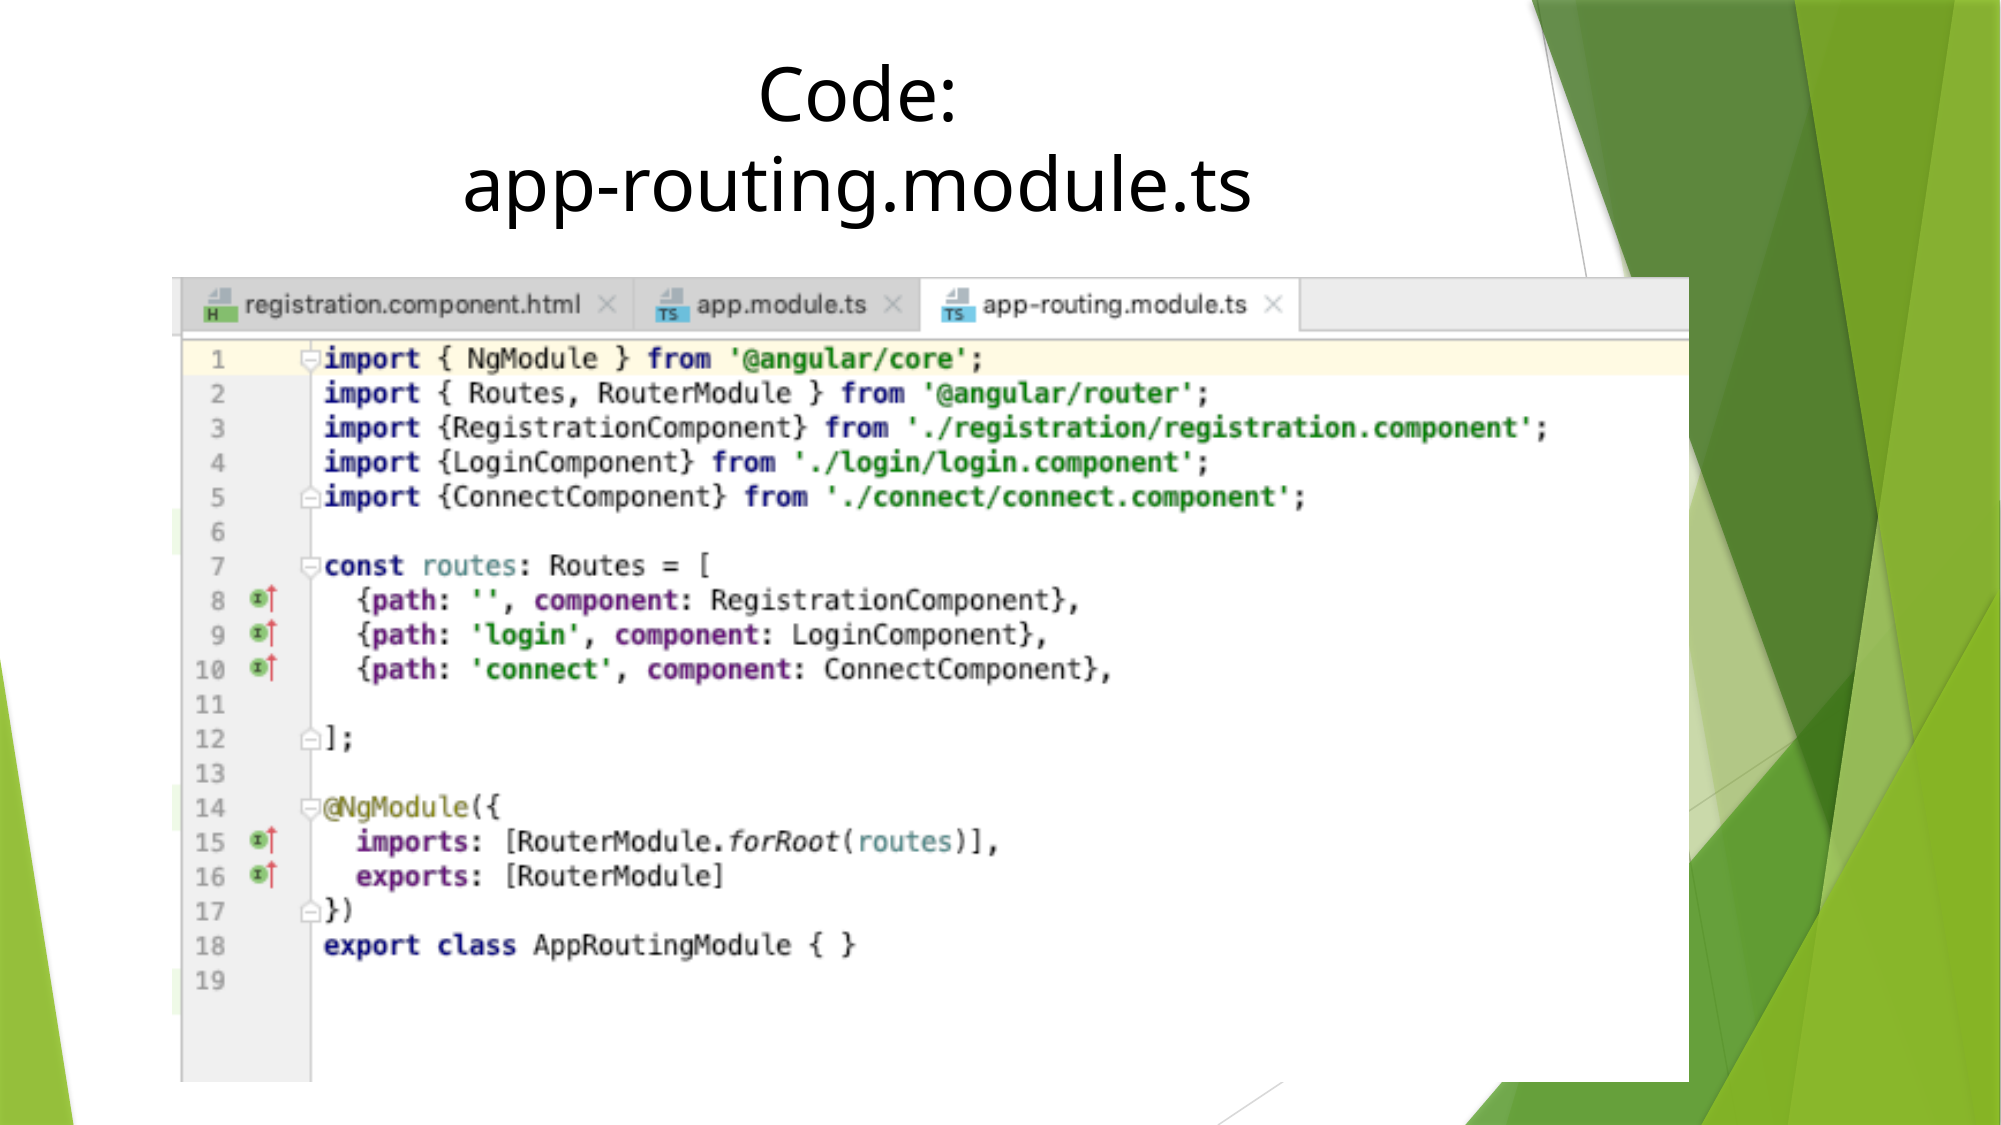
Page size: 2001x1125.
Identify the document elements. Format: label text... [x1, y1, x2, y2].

picture [172, 277, 1690, 1083]
title Code: app-routing.module.ts [152, 39, 1563, 257]
